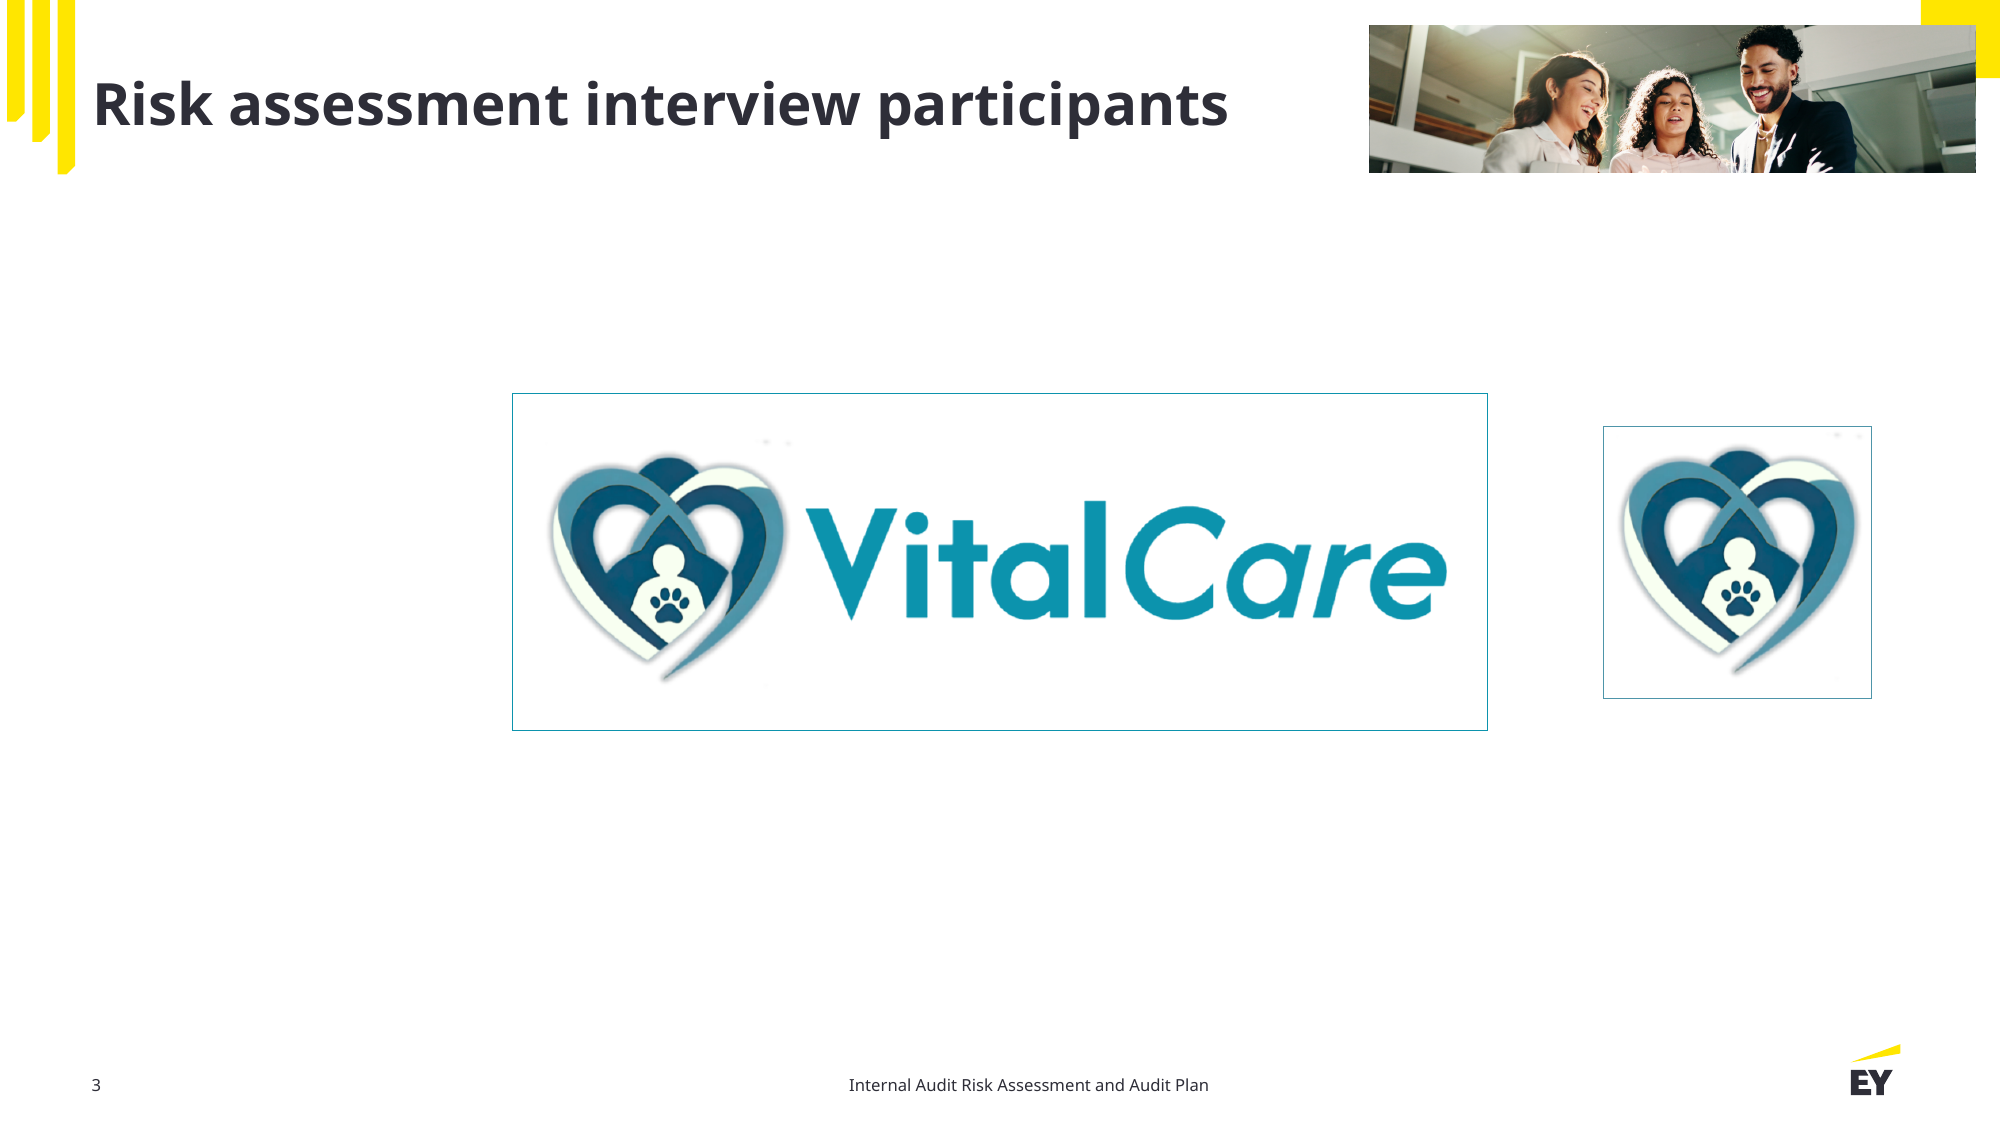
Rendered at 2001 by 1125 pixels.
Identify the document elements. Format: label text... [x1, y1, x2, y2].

text_box [1919, 0, 2000, 80]
picture [1603, 426, 1872, 699]
picture [1369, 25, 1976, 174]
text_box Risk assessment interview participants [92, 67, 1334, 138]
picture [512, 393, 1488, 732]
